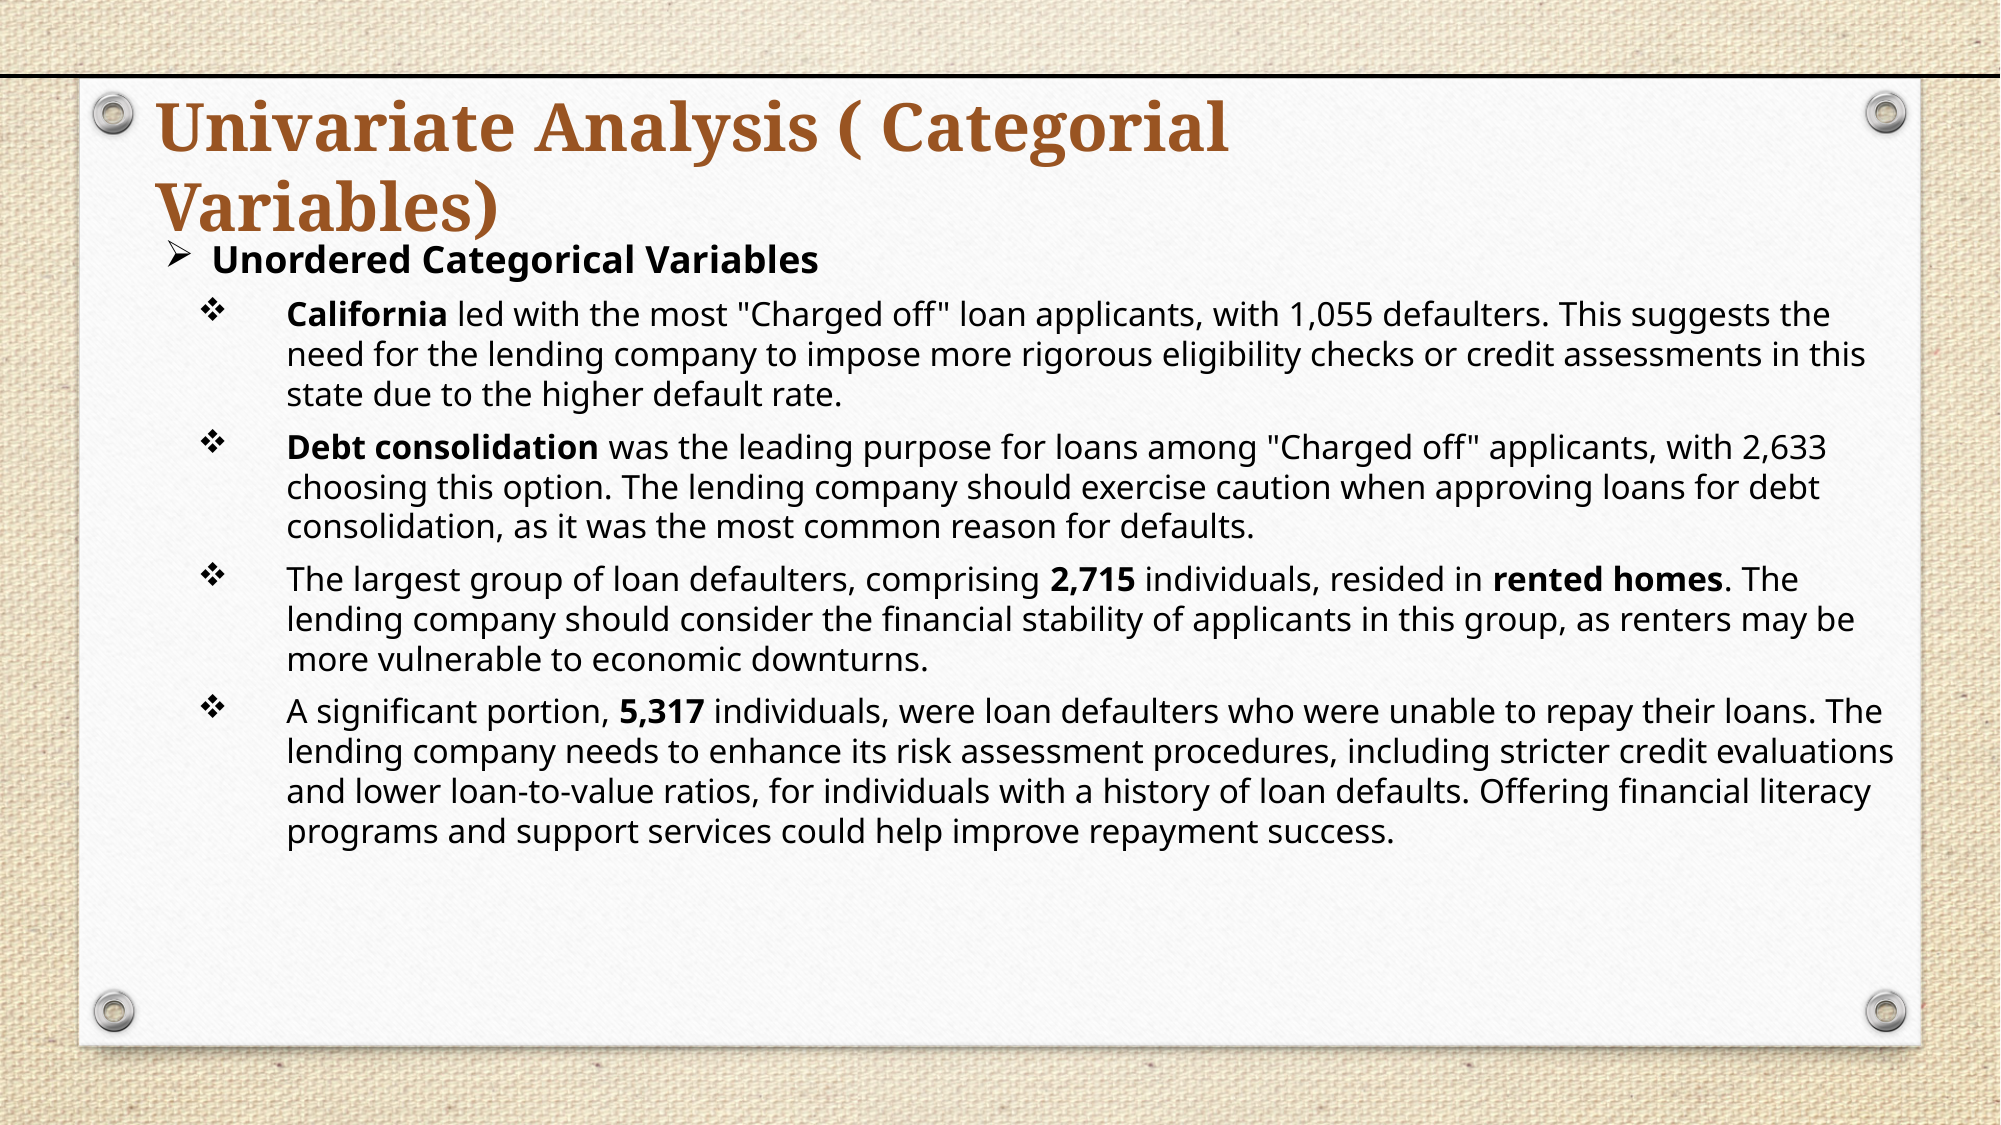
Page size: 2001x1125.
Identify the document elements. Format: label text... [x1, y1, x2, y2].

text_box Unordered Categorical Variables California led with the most "Charged off" loan applicants, with 1,055 defaulters. This suggests the need for the lending company to impose more rigorous eligibility checks or credit assessments in this state due to the higher default rate. Debt consolidation was the leading purpose for loans among "Charged off" applicants, with 2,633 choosing this option. The lending company should exercise caution when approving loans for debt consolidation, as it was the most common reason for defaults. The largest group of loan defaulters, comprising 2,715 individuals, resided in rented homes. The lending company should consider the financial stability of applicants in this group, as renters may be more vulnerable to economic downturns. A significant portion, 5,317 individuals, were loan defaulters who were unable to repay their loans. The lending company needs to enhance its risk assessment procedures, including stricter credit evaluations and lower loan-to-value ratios, for individuals with a history of loan defaults. Offering financial literacy programs and support services could help improve repayment success. [74, 151, 1926, 896]
text_box [0, 74, 2000, 78]
picture [0, 0, 2001, 1125]
text_box Univariate Analysis ( Categorial Variables) [140, 77, 1415, 151]
